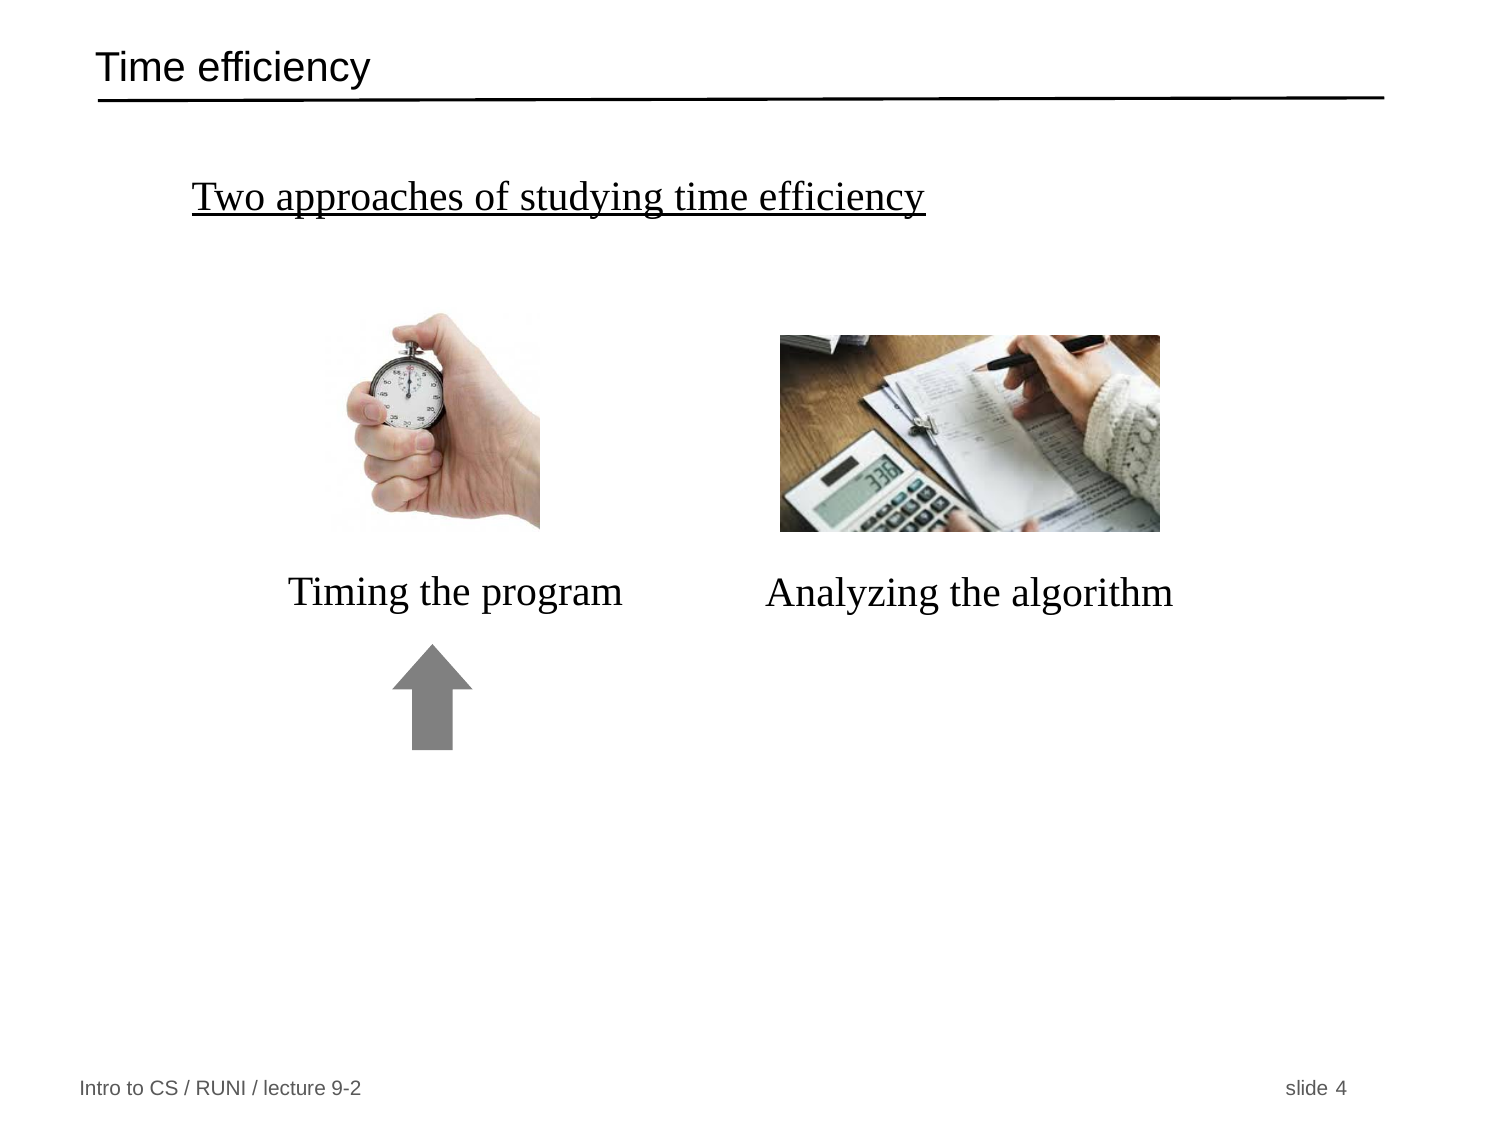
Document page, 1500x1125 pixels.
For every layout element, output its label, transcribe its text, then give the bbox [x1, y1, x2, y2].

picture [780, 334, 1160, 532]
text_box Two approaches of studying time efficiency [176, 161, 1290, 258]
text_box Timing the program [272, 555, 648, 621]
picture [324, 307, 541, 532]
text_box [392, 644, 473, 751]
title Time efficiency [79, 33, 1371, 109]
text_box Analyzing the algorithm [750, 557, 1199, 630]
